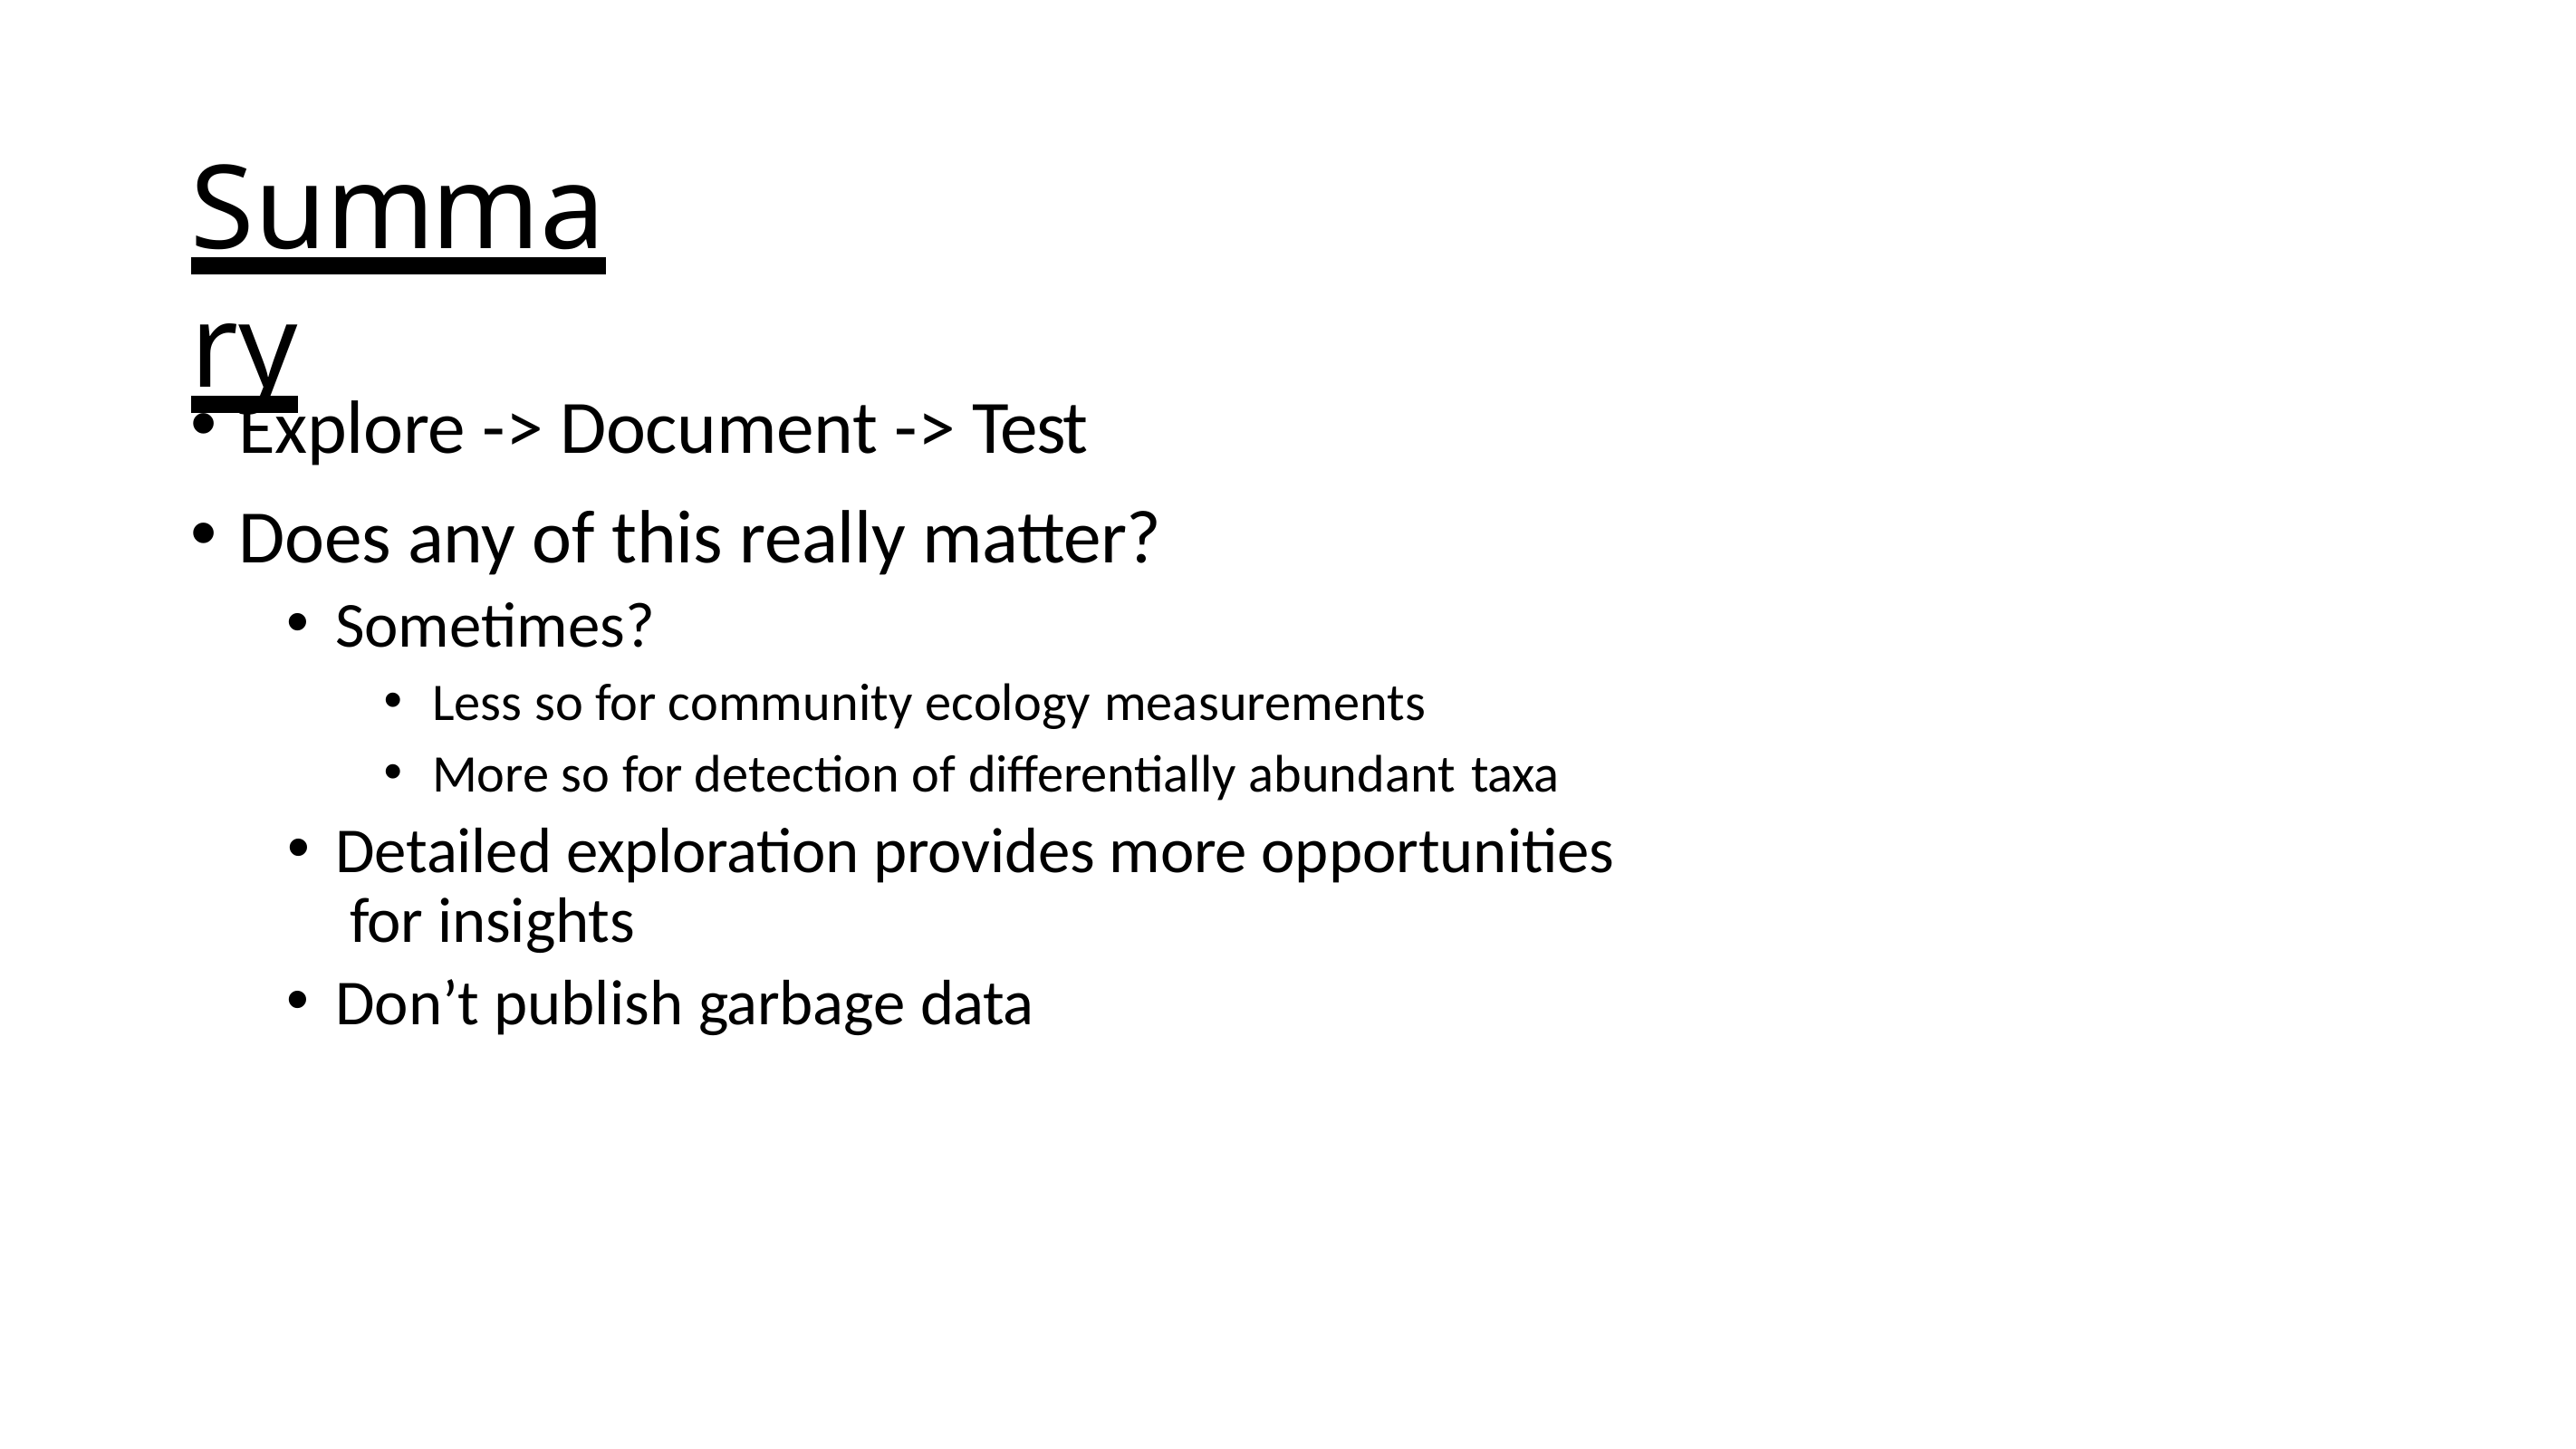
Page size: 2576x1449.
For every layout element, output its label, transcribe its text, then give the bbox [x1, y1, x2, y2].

text_box Explore -> Document -> Test Does any of this really matter? Sometimes? Less so for community ecology measurements More so for detection of differentially abundant taxa Detailed exploration provides more opportunities for insights Don’t publish garbage data [188, 356, 1629, 1038]
title Summary [188, 130, 644, 356]
